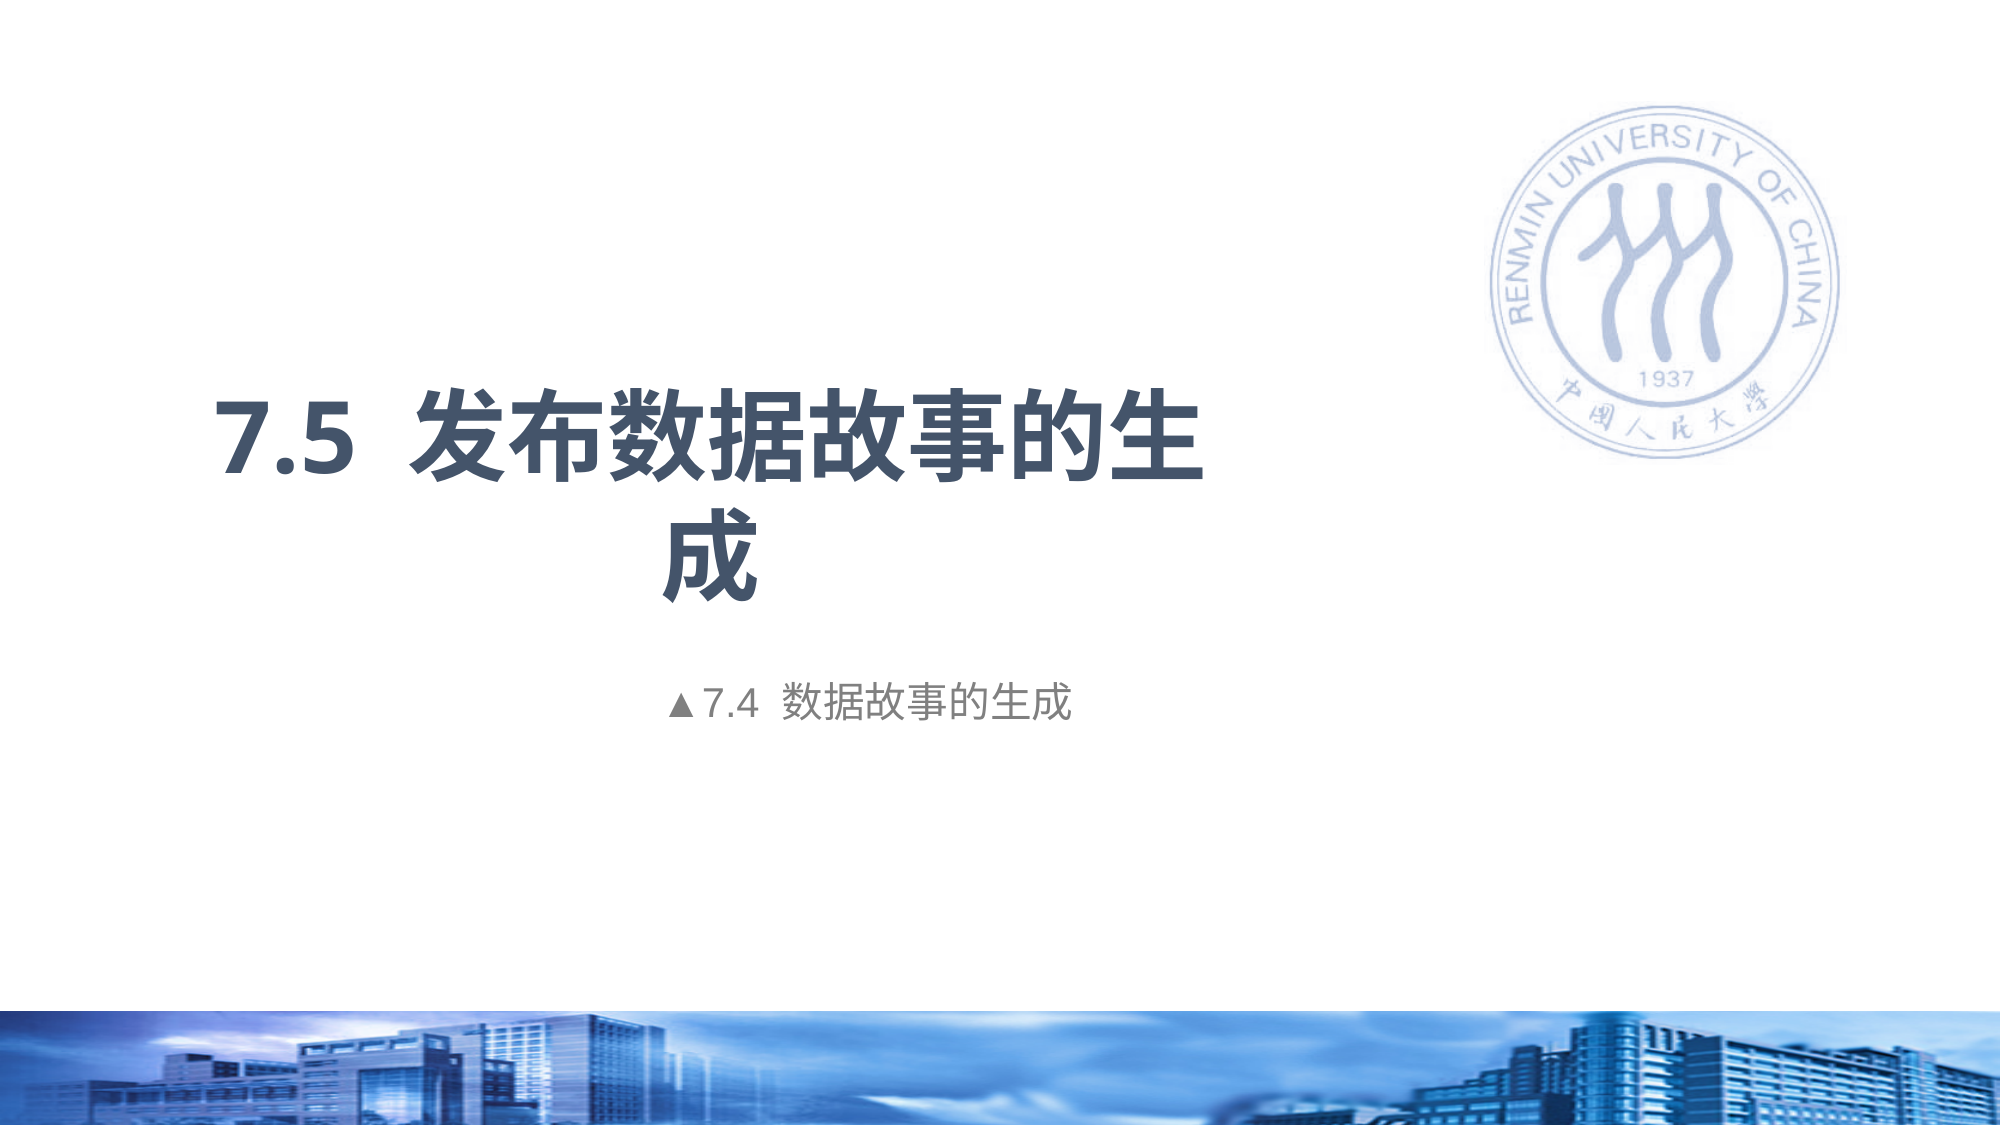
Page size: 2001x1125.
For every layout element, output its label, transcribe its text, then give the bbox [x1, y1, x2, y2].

picture [0, 1011, 2000, 1125]
title 7.5 发布数据故事的生成 [149, 399, 1272, 588]
subtitle ▲7.4 数据故事的生成 [645, 668, 1355, 957]
